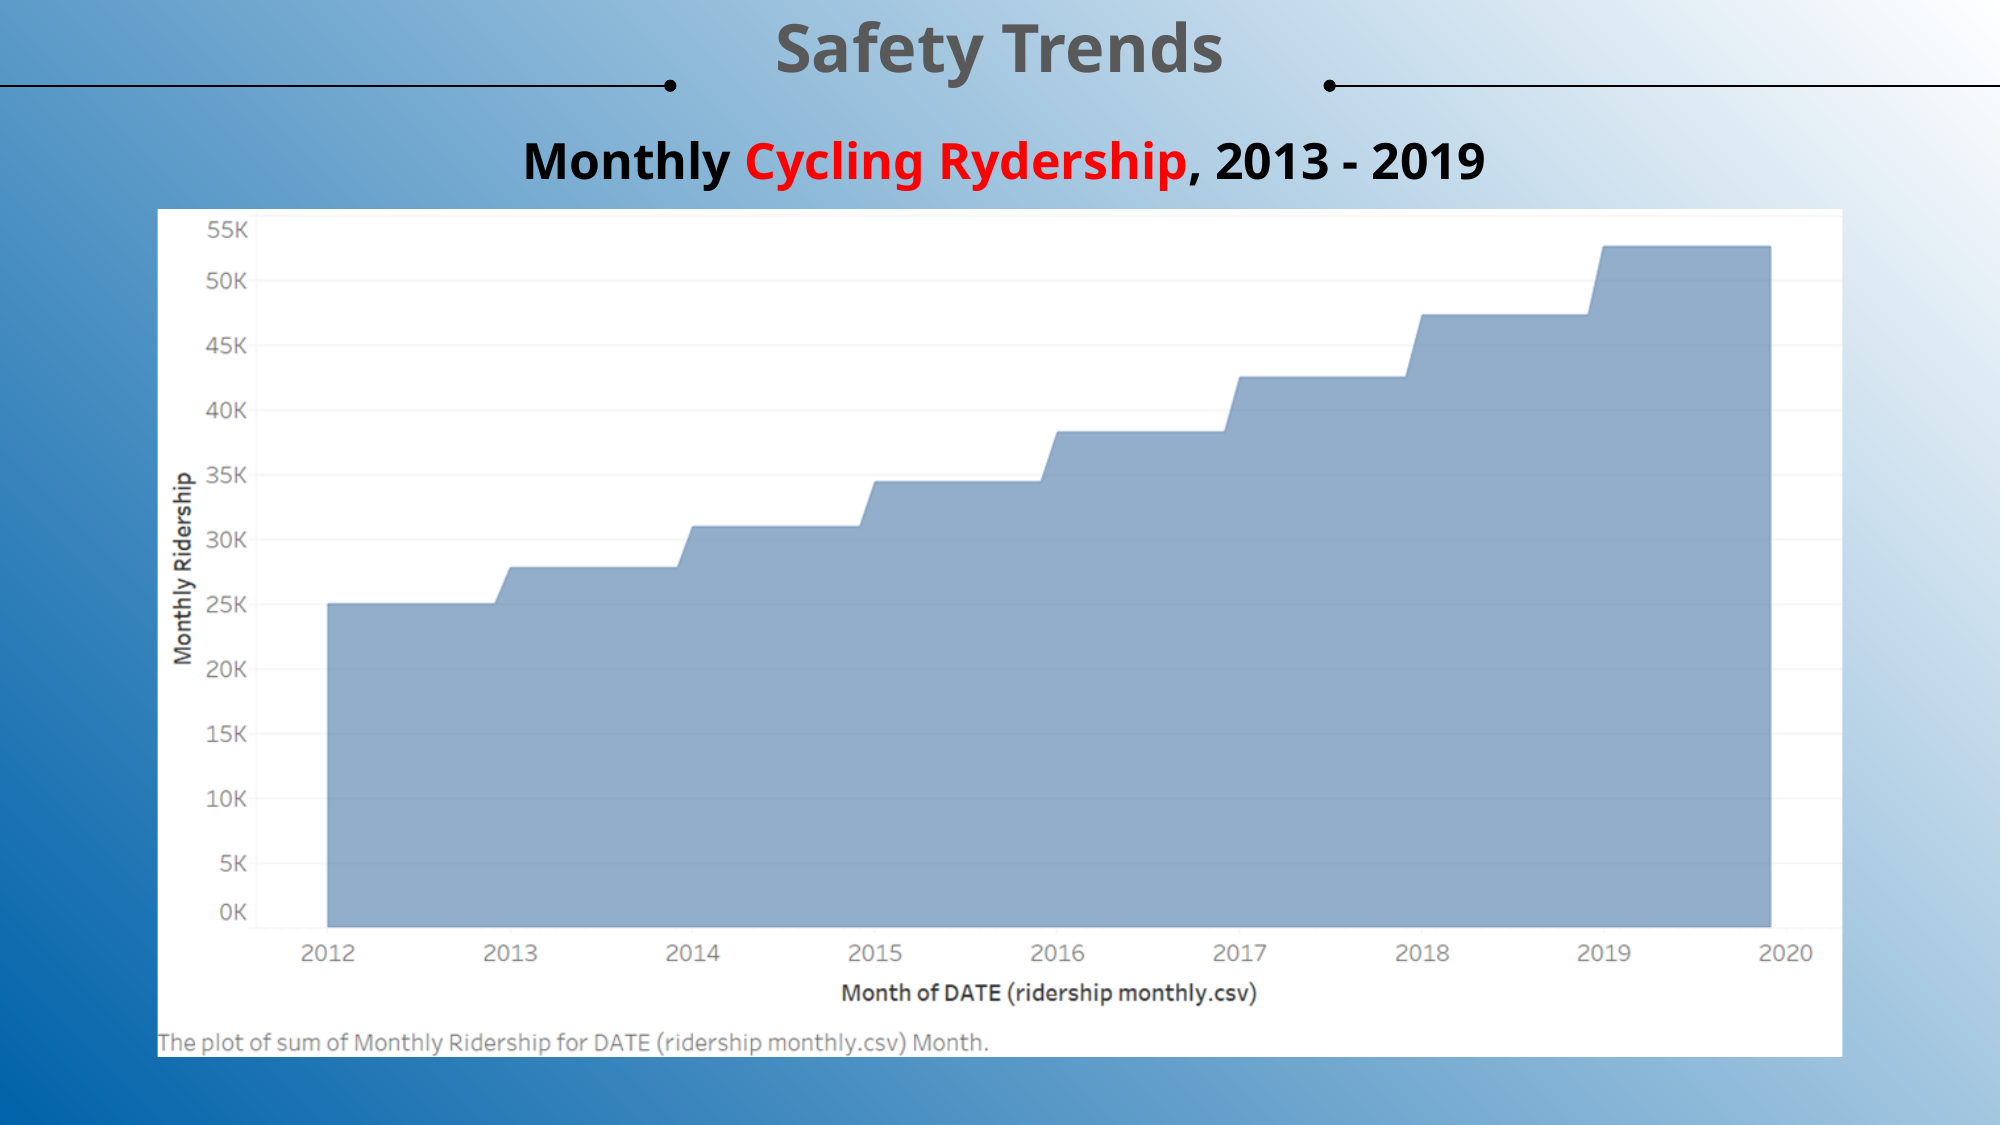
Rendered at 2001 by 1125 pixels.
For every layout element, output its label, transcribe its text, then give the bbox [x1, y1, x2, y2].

text_box Monthly Cycling Rydership, 2013 - 2019 [24, 121, 1983, 283]
text_box Safety Trends [0, 0, 2000, 121]
picture [157, 209, 1843, 1057]
